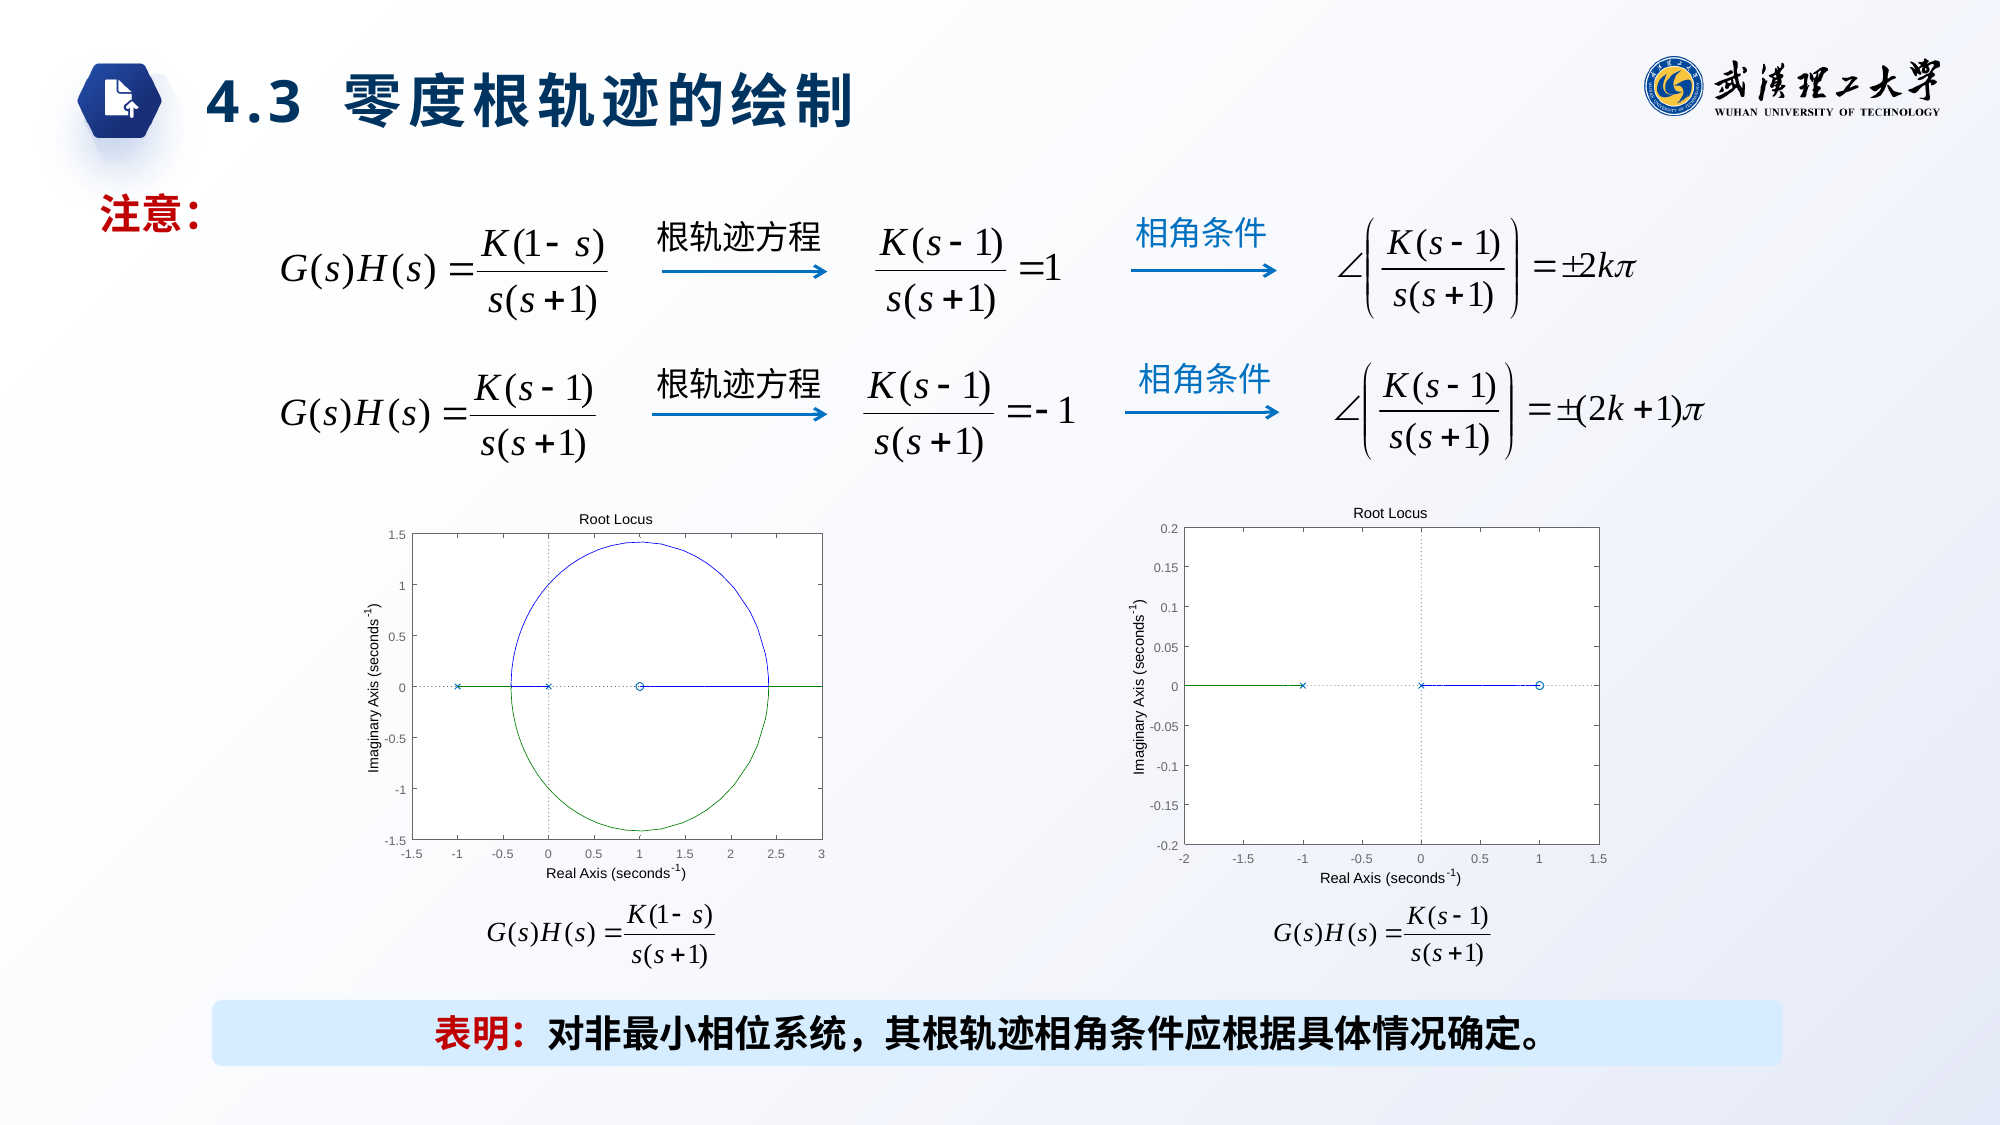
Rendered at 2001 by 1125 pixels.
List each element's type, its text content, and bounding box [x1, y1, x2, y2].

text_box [274, 363, 602, 470]
picture [0, 0, 2000, 1125]
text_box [1328, 356, 1713, 466]
text_box 注意： [84, 180, 243, 246]
text_box 表明：对非最小相位系统，其根轨迹相角条件应根据具体情况确定。 [211, 999, 1783, 1067]
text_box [1269, 899, 1495, 972]
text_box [869, 217, 1066, 327]
text_box 相角条件 [1113, 204, 1291, 260]
text_box 根轨迹方程 [641, 208, 854, 264]
text_box 相角条件 [1116, 351, 1294, 406]
list 4.3 零度根轨迹的绘制 [191, 56, 1624, 143]
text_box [857, 360, 1080, 470]
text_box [1328, 205, 1650, 332]
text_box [274, 218, 614, 328]
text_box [482, 897, 720, 974]
text_box 根轨迹方程 [641, 355, 854, 411]
